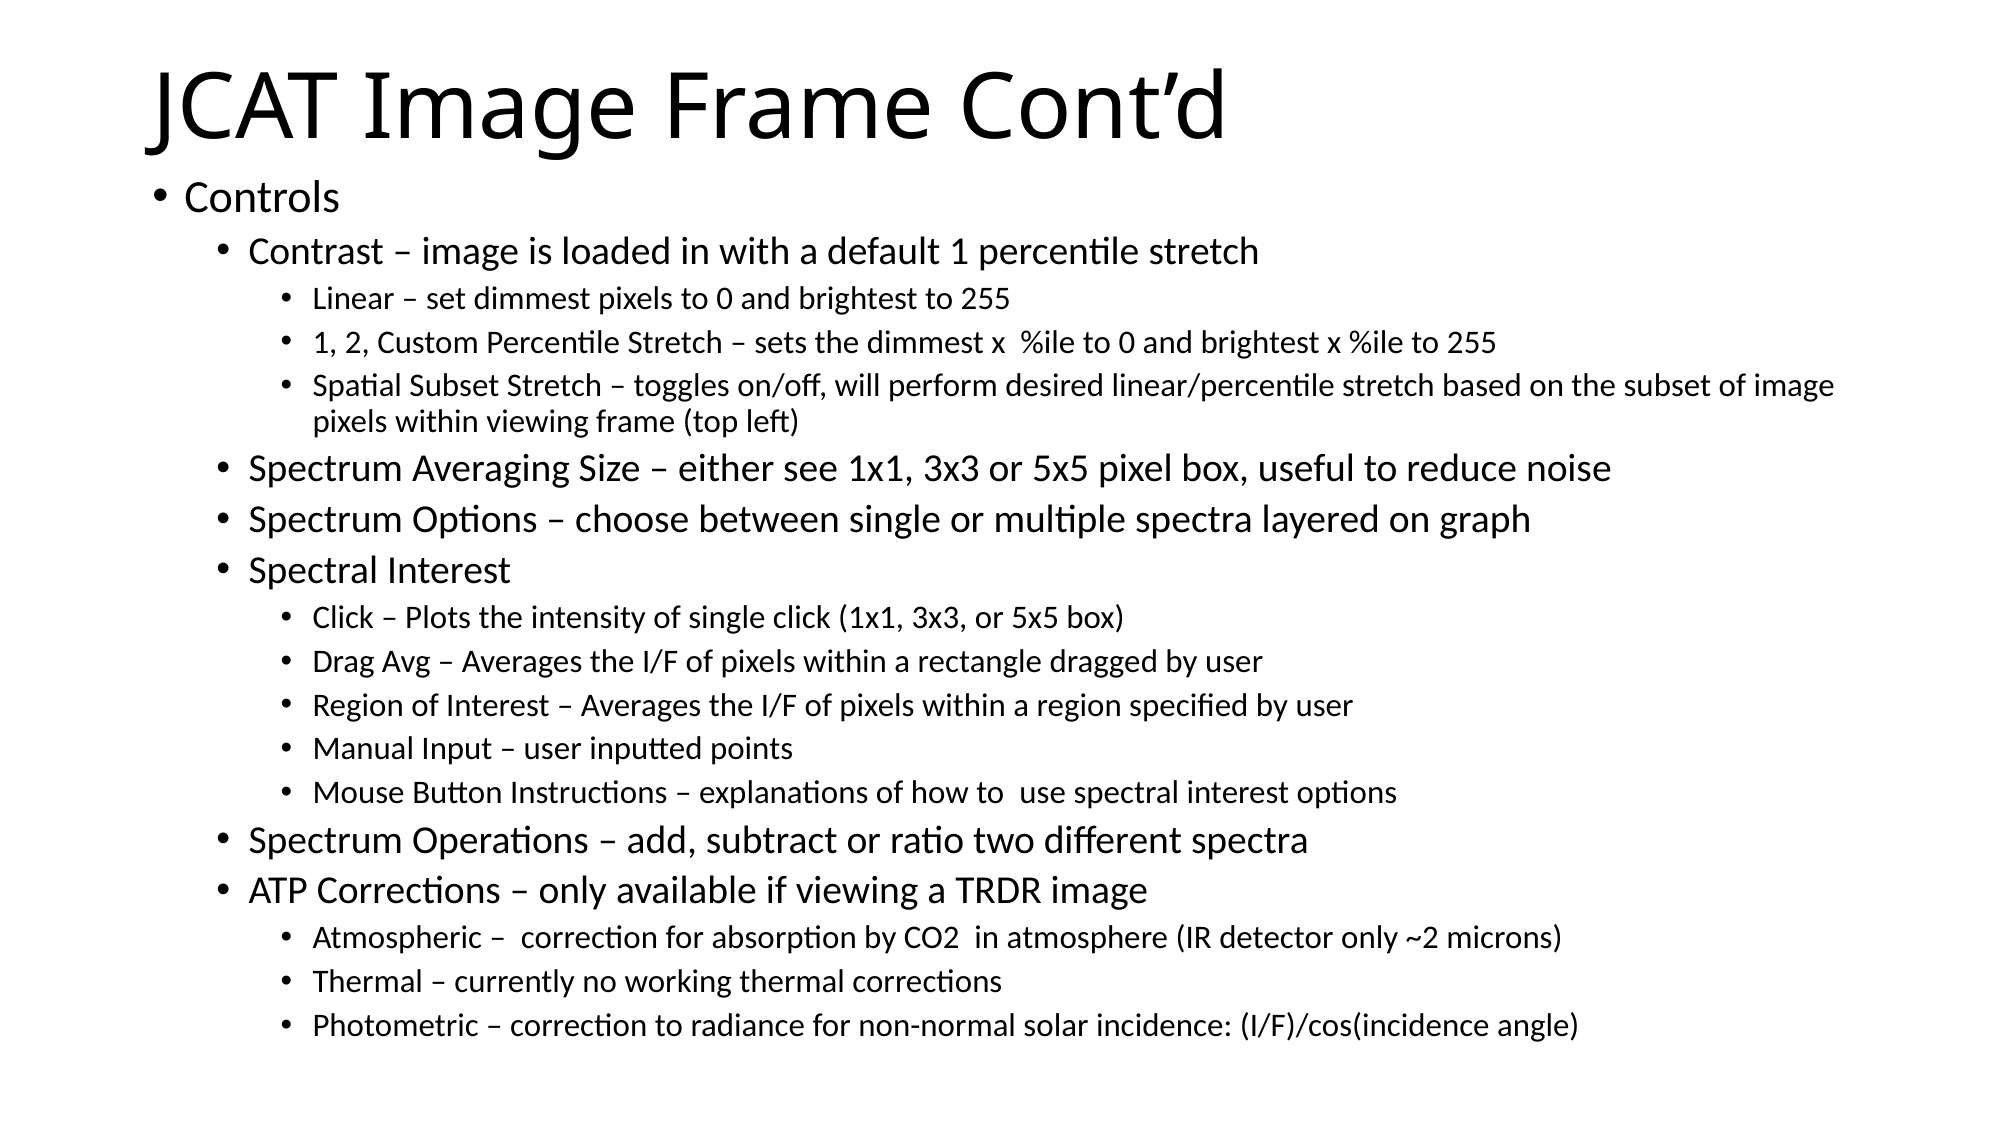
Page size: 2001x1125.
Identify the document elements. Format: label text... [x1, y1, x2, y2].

list Controls Contrast – image is loaded in with a default 1 percentile stretch Linear – set dimmest pixels to 0 and brightest to 255 1, 2, Custom Percentile Stretch – sets the dimmest x %ile to 0 and brightest x %ile to 255 Spatial Subset Stretch – toggles on/off, will perform desired linear/percentile stretch based on the subset of image pixels within viewing frame (top left) Spectrum Averaging Size – either see 1x1, 3x3 or 5x5 pixel box, useful to reduce noise Spectrum Options – choose between single or multiple spectra layered on graph Spectral Interest Click – Plots the intensity of single click (1x1, 3x3, or 5x5 box) Drag Avg – Averages the I/F of pixels within a rectangle dragged by user Region of Interest – Averages the I/F of pixels within a region specified by user Manual Input – user inputted points Mouse Button Instructions – explanations of how to use spectral interest options Spectrum Operations – add, subtract or ratio two different spectra ATP Corrections – only available if viewing a TRDR image Atmospheric – correction for absorption by CO2 in atmosphere (IR detector only ~2 microns) Thermal – currently no working thermal corrections Photometric – correction to radiance for non-normal solar incidence: (I/F)/cos(incidence angle) [137, 164, 1904, 1053]
title JCAT Image Frame Cont’d [137, 0, 1863, 164]
